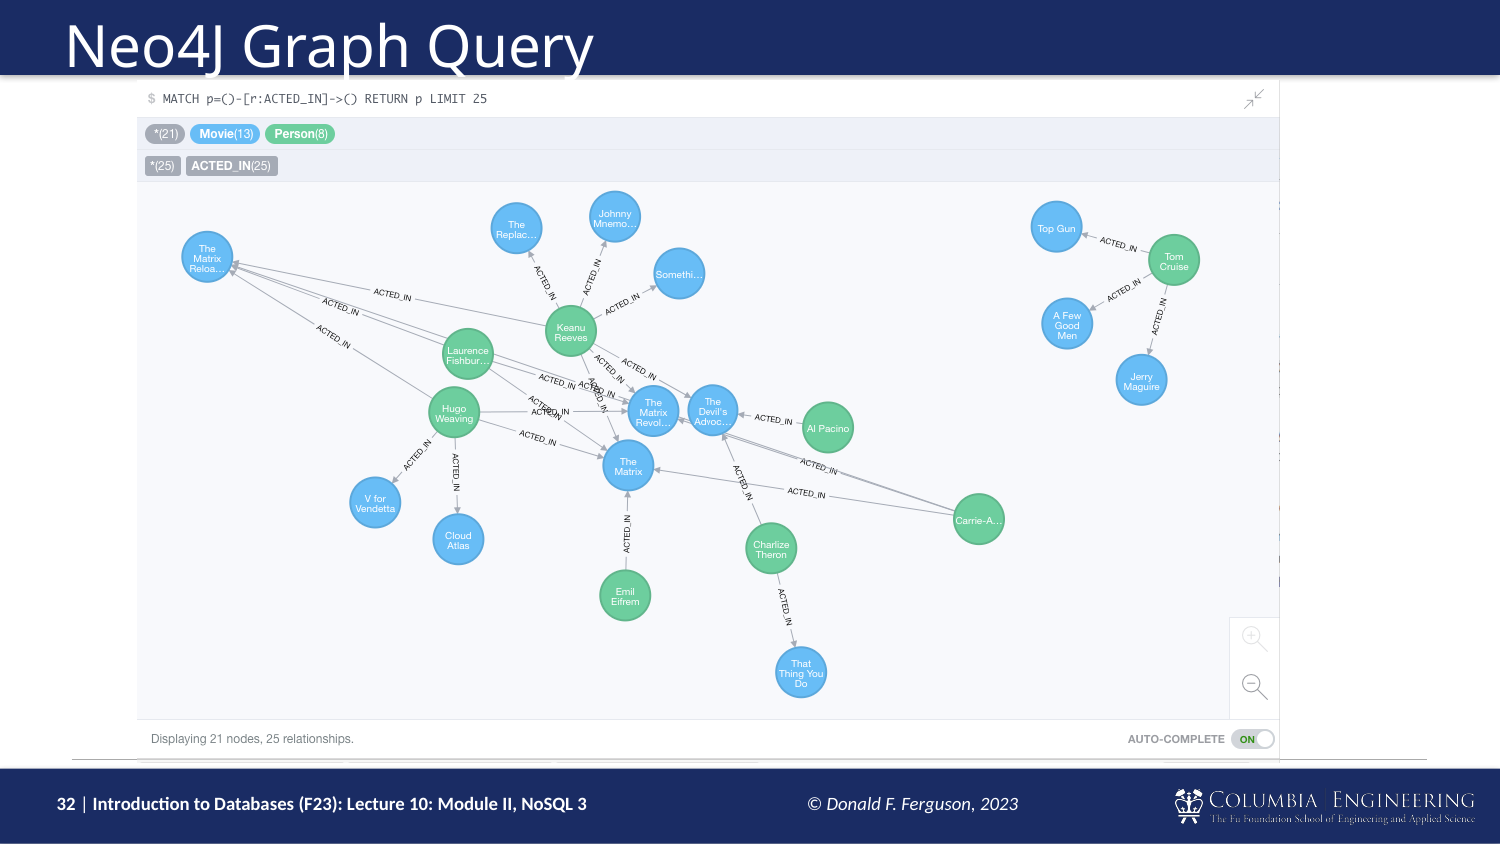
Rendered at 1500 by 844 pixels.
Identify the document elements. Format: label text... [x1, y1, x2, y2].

picture [137, 80, 1280, 764]
title Neo4J Graph Query [50, 9, 1409, 73]
